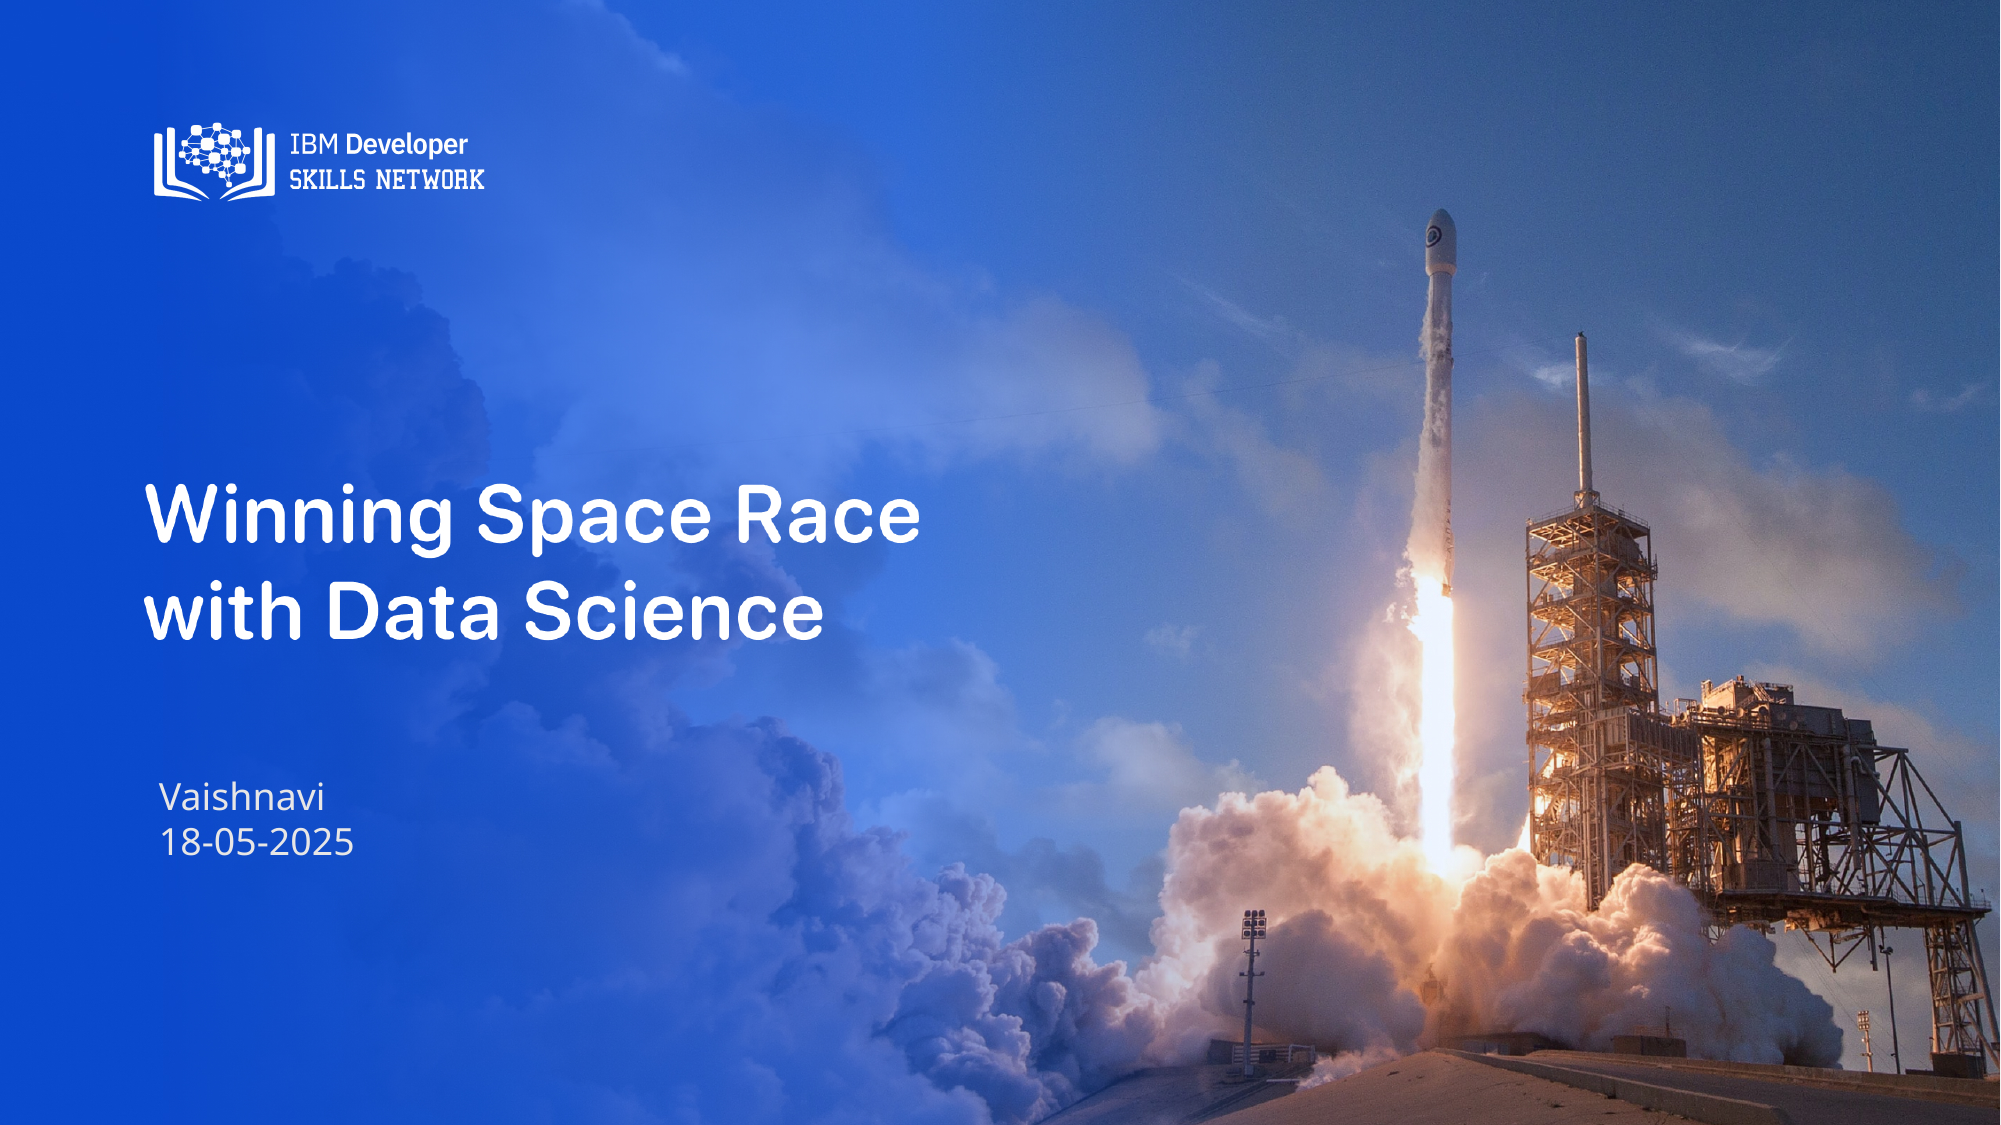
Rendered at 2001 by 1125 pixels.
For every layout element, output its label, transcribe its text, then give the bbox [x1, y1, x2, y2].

picture [0, 0, 2001, 1125]
text_box Vaishnavi 18-05-2025 [143, 764, 557, 870]
